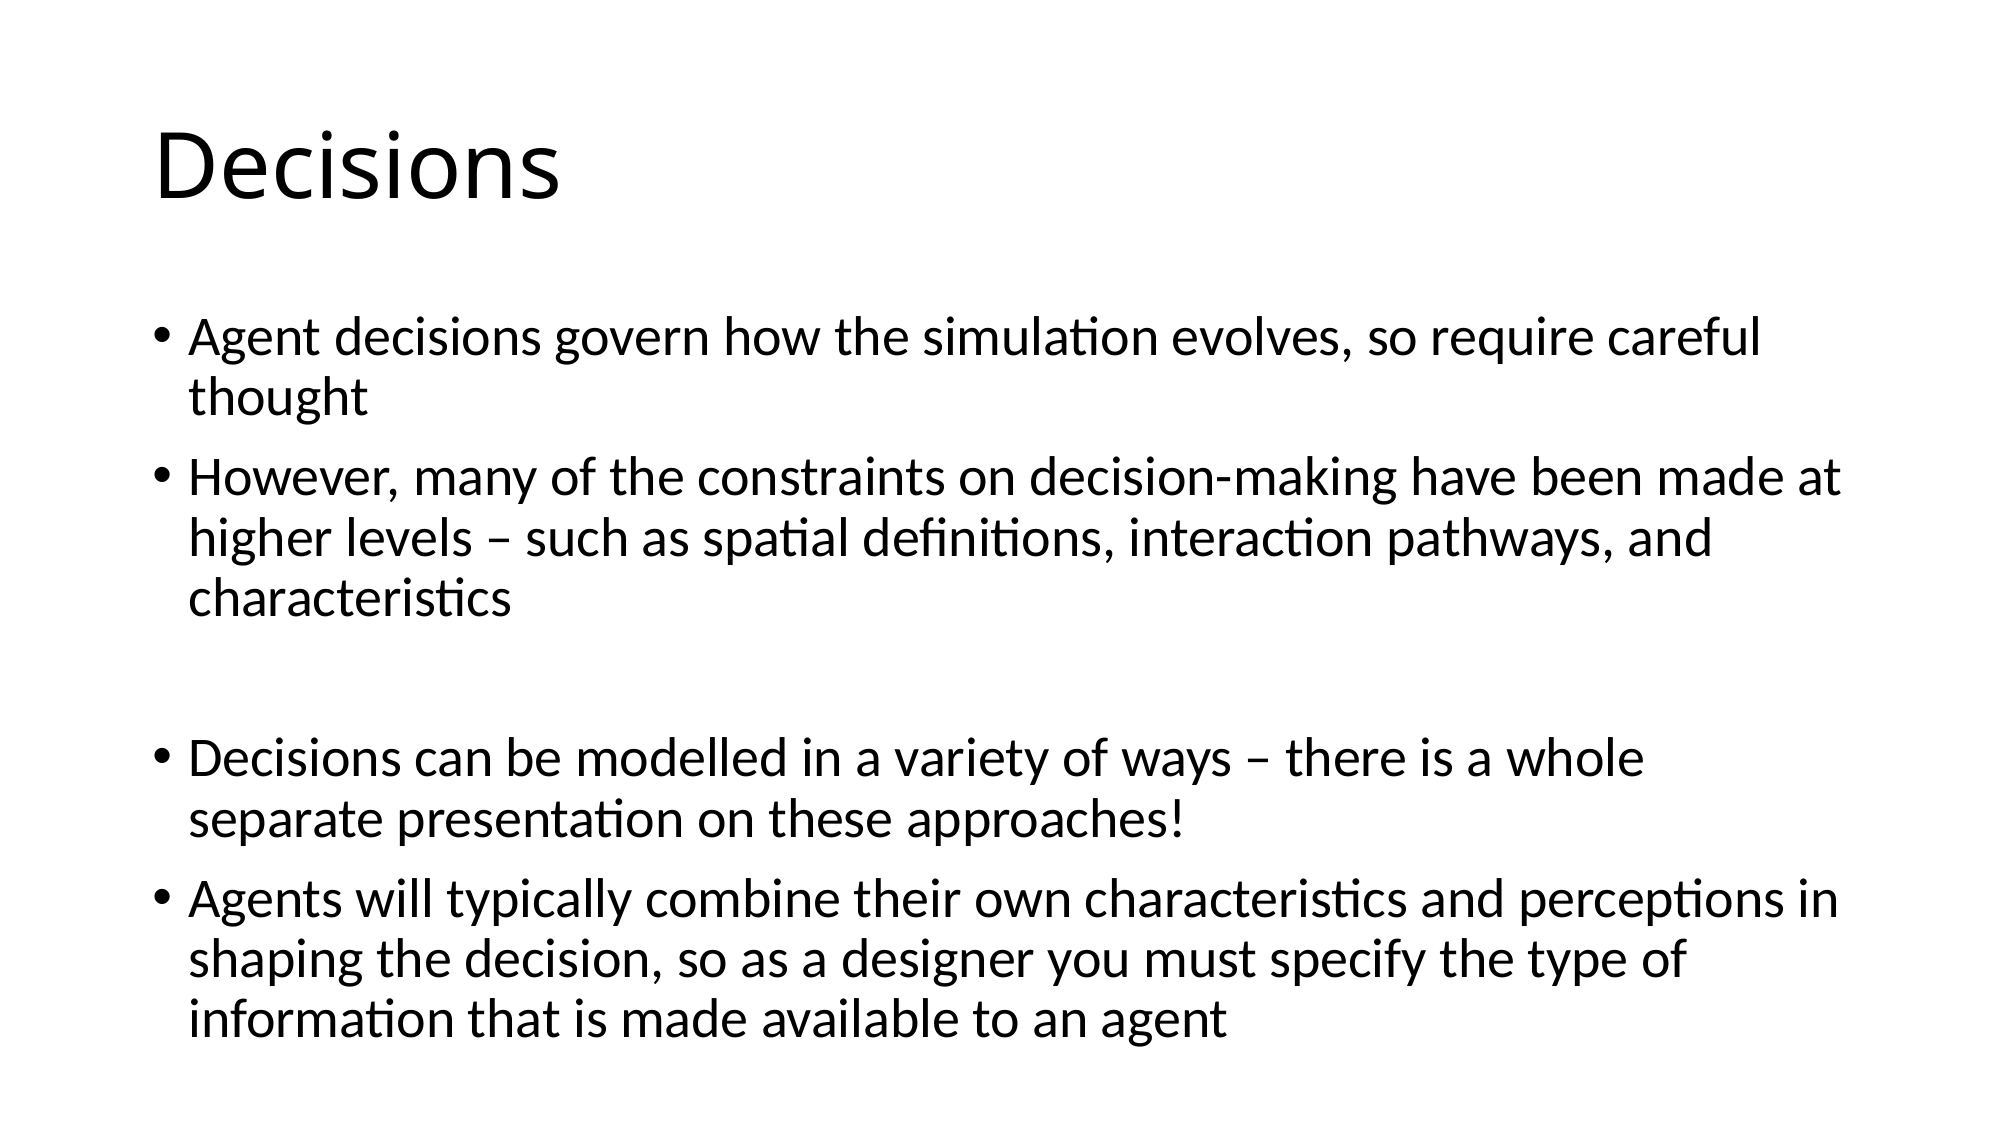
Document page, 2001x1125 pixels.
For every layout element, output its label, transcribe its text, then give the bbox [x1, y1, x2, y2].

title Decisions [137, 59, 1863, 278]
list Agent decisions govern how the simulation evolves, so require careful thought However, many of the constraints on decision-making have been made at higher levels – such as spatial definitions, interaction pathways, and characteristics Decisions can be modelled in a variety of ways – there is a whole separate presentation on these approaches! Agents will typically combine their own characteristics and perceptions in shaping the decision, so as a designer you must specify the type of information that is made available to an agent [137, 299, 1863, 1066]
